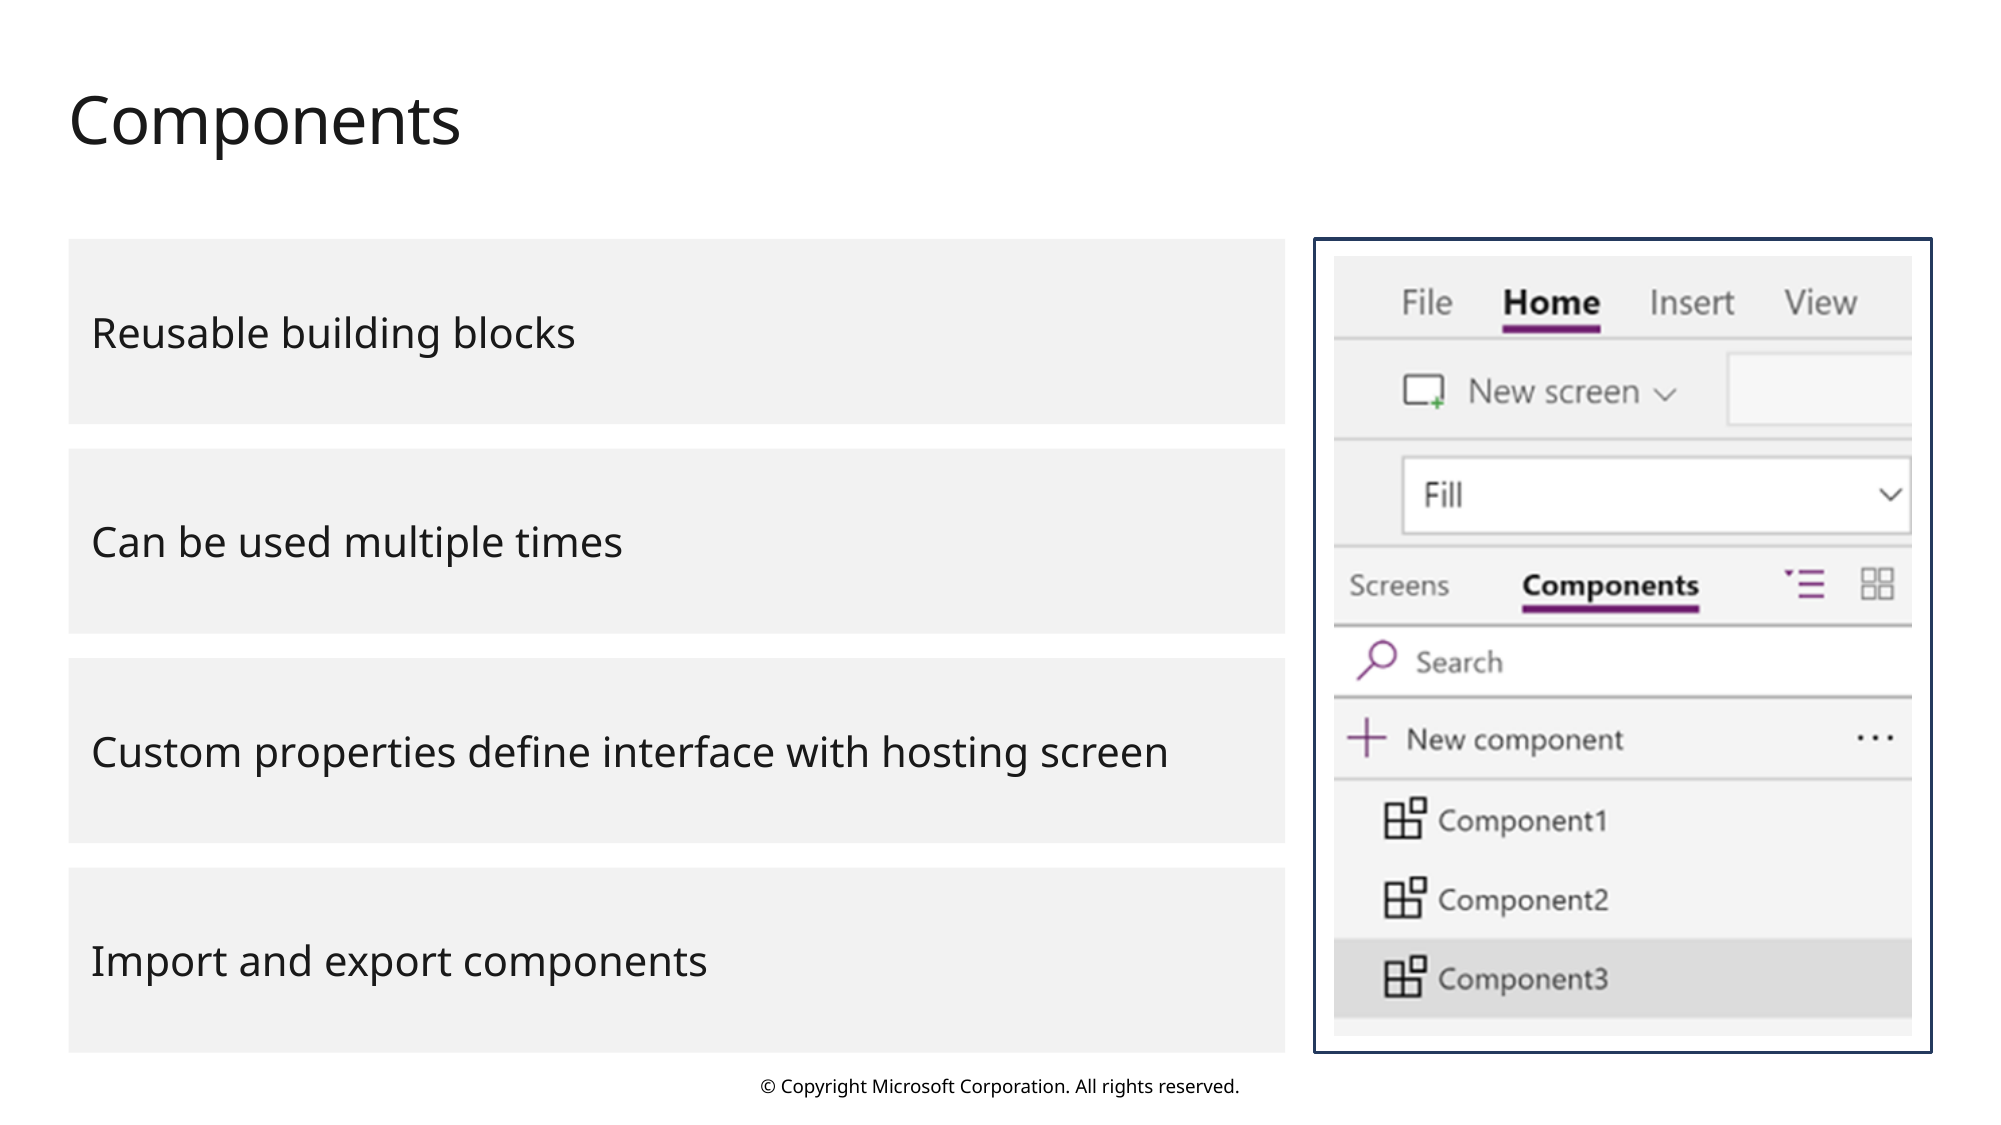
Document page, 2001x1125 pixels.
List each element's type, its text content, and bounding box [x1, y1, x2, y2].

picture [1334, 256, 1912, 1036]
title Components [68, 72, 1932, 192]
list Custom properties define interface with hosting screen [68, 658, 1286, 844]
list Import and export components [68, 867, 1286, 1053]
list Reusable building blocks [68, 238, 1286, 425]
list Can be used multiple times [68, 448, 1286, 634]
